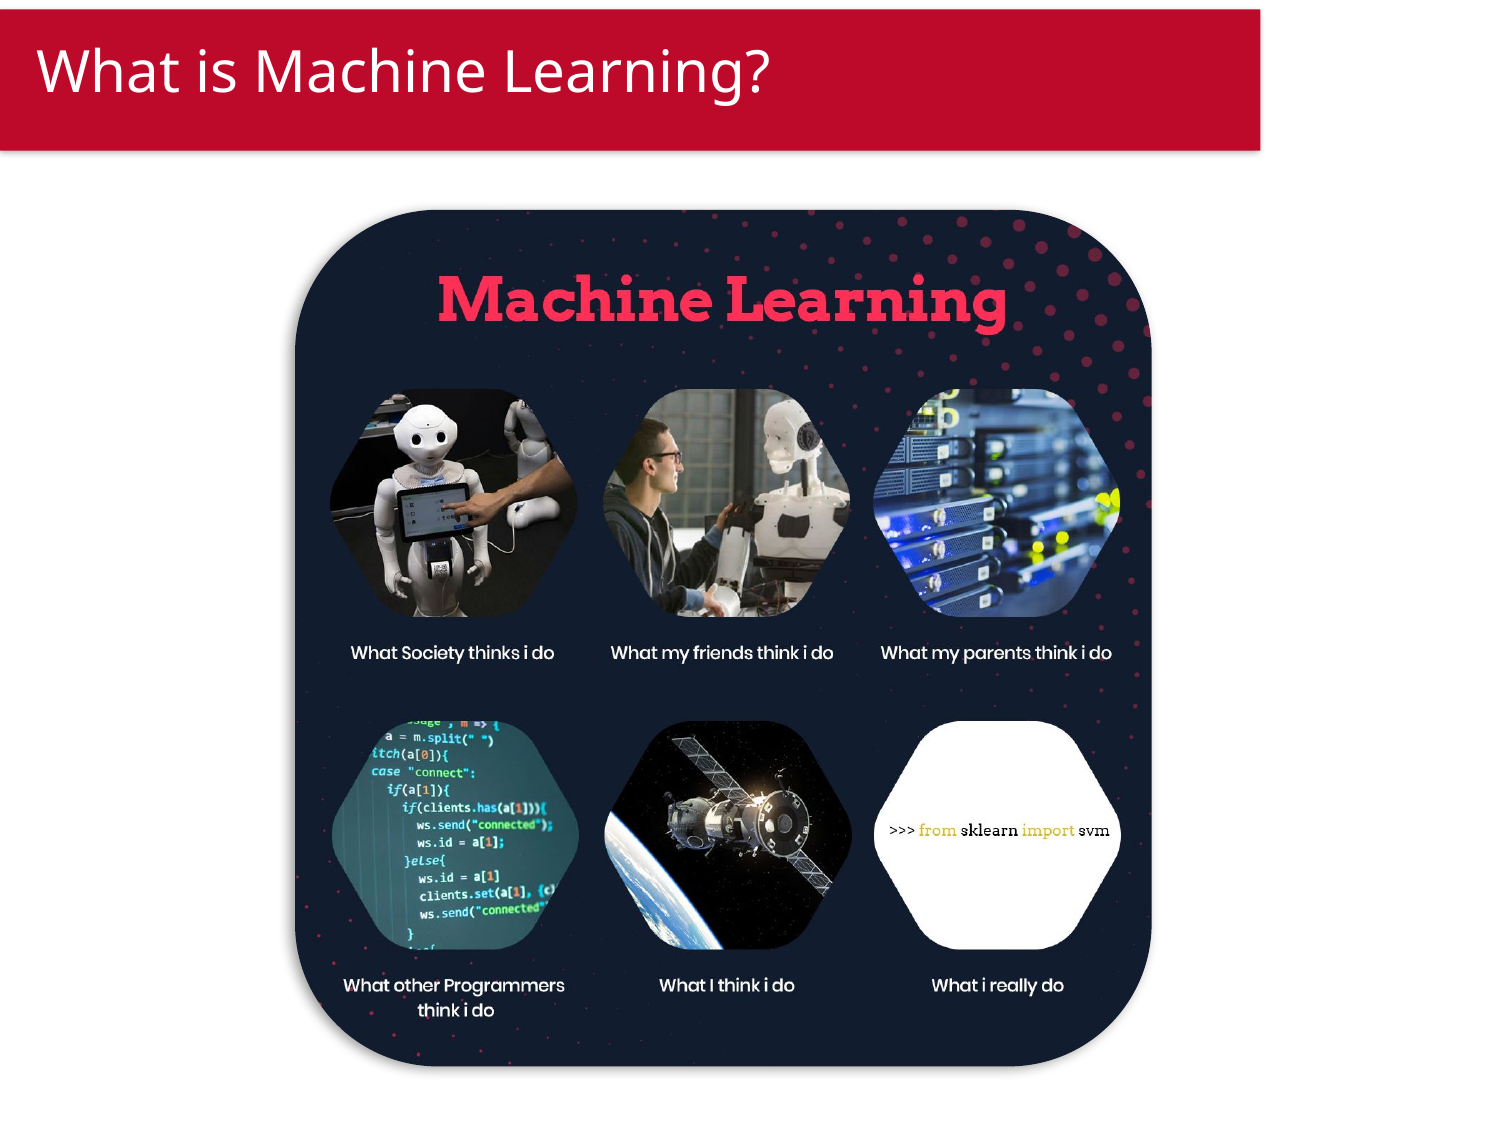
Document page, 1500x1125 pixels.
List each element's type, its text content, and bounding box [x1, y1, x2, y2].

text_box [0, 9, 1261, 151]
picture [294, 209, 1152, 1067]
text_box What is Machine Learning? [21, 27, 1261, 112]
title [75, 45, 1425, 233]
